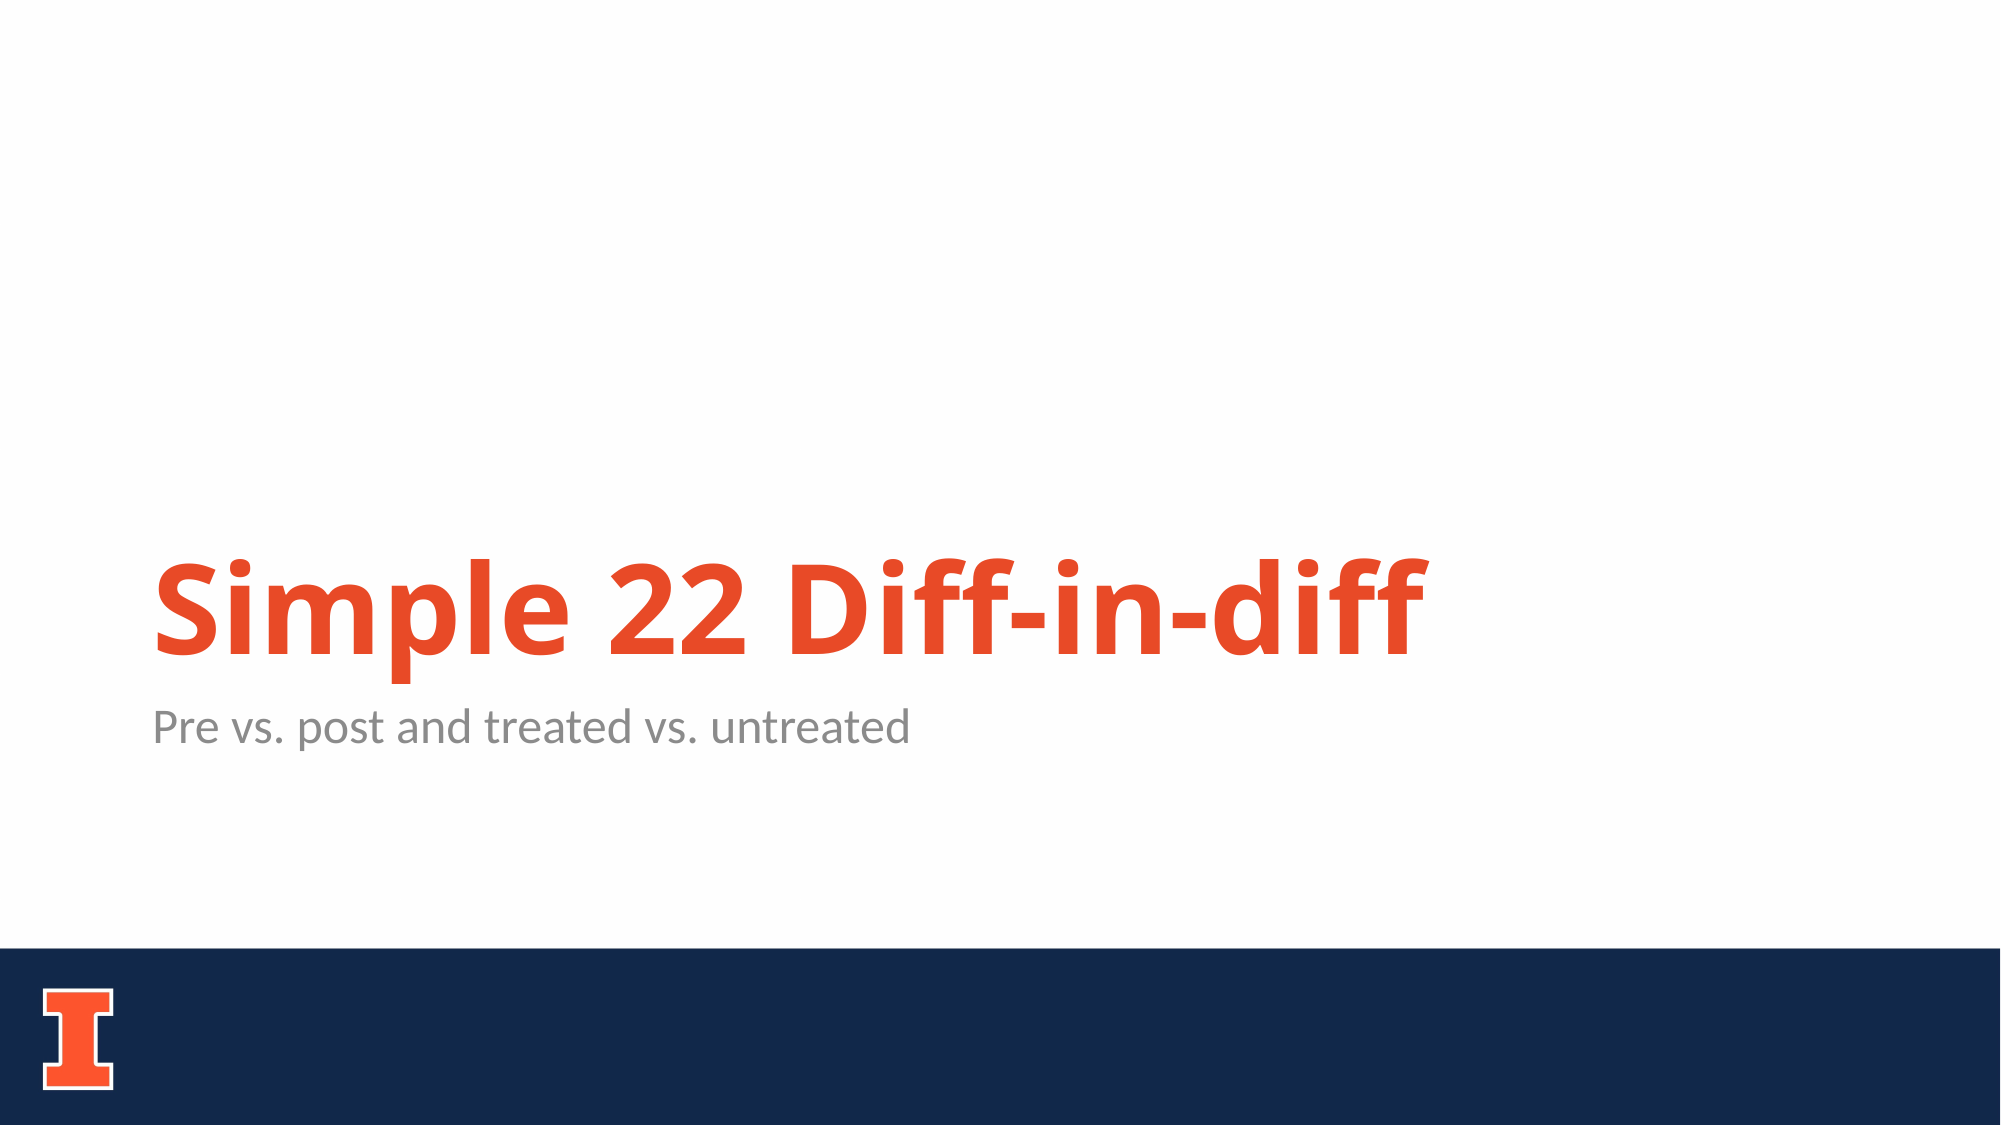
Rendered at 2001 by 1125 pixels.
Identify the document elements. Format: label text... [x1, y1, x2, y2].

list Pre vs. post and treated vs. untreated [137, 693, 1863, 940]
picture [0, 0, 2001, 1125]
